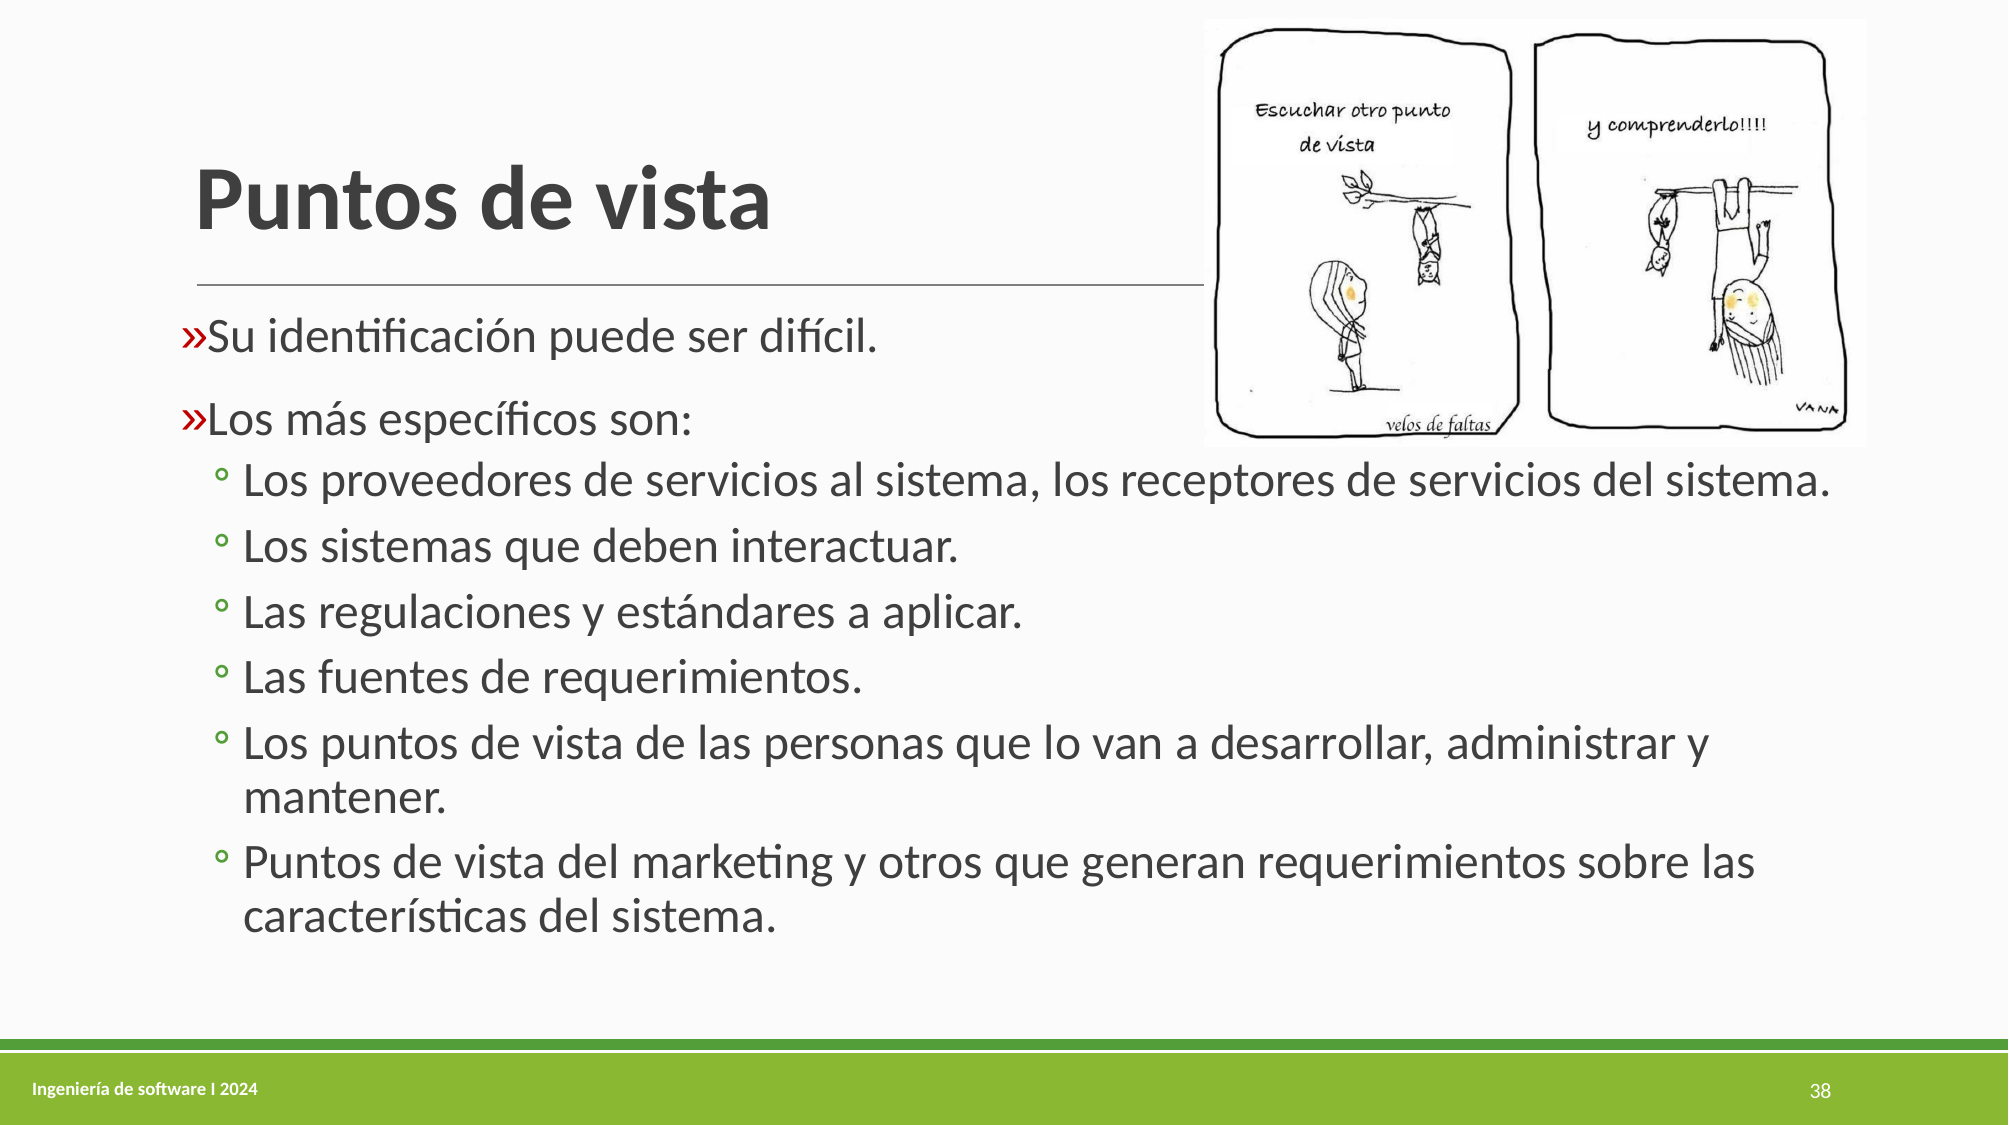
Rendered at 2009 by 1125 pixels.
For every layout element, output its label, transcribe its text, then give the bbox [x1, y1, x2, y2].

picture [1204, 18, 1867, 448]
title Puntos de vista [180, 47, 1199, 256]
list Su identificación puede ser difícil. Los más específicos son: Los proveedores de servicios al sistema, los receptores de servicios del sistema. Los sistemas que deben interactuar. Las regulaciones y estándares a aplicar. Las fuentes de requerimientos. Los puntos de vista de las personas que lo van a desarrollar, administrar y mantener. Puntos de vista del marketing y otros que generan requerimientos sobre las características del sistema. [180, 302, 1838, 963]
slide_number 38 [1630, 1059, 1847, 1120]
